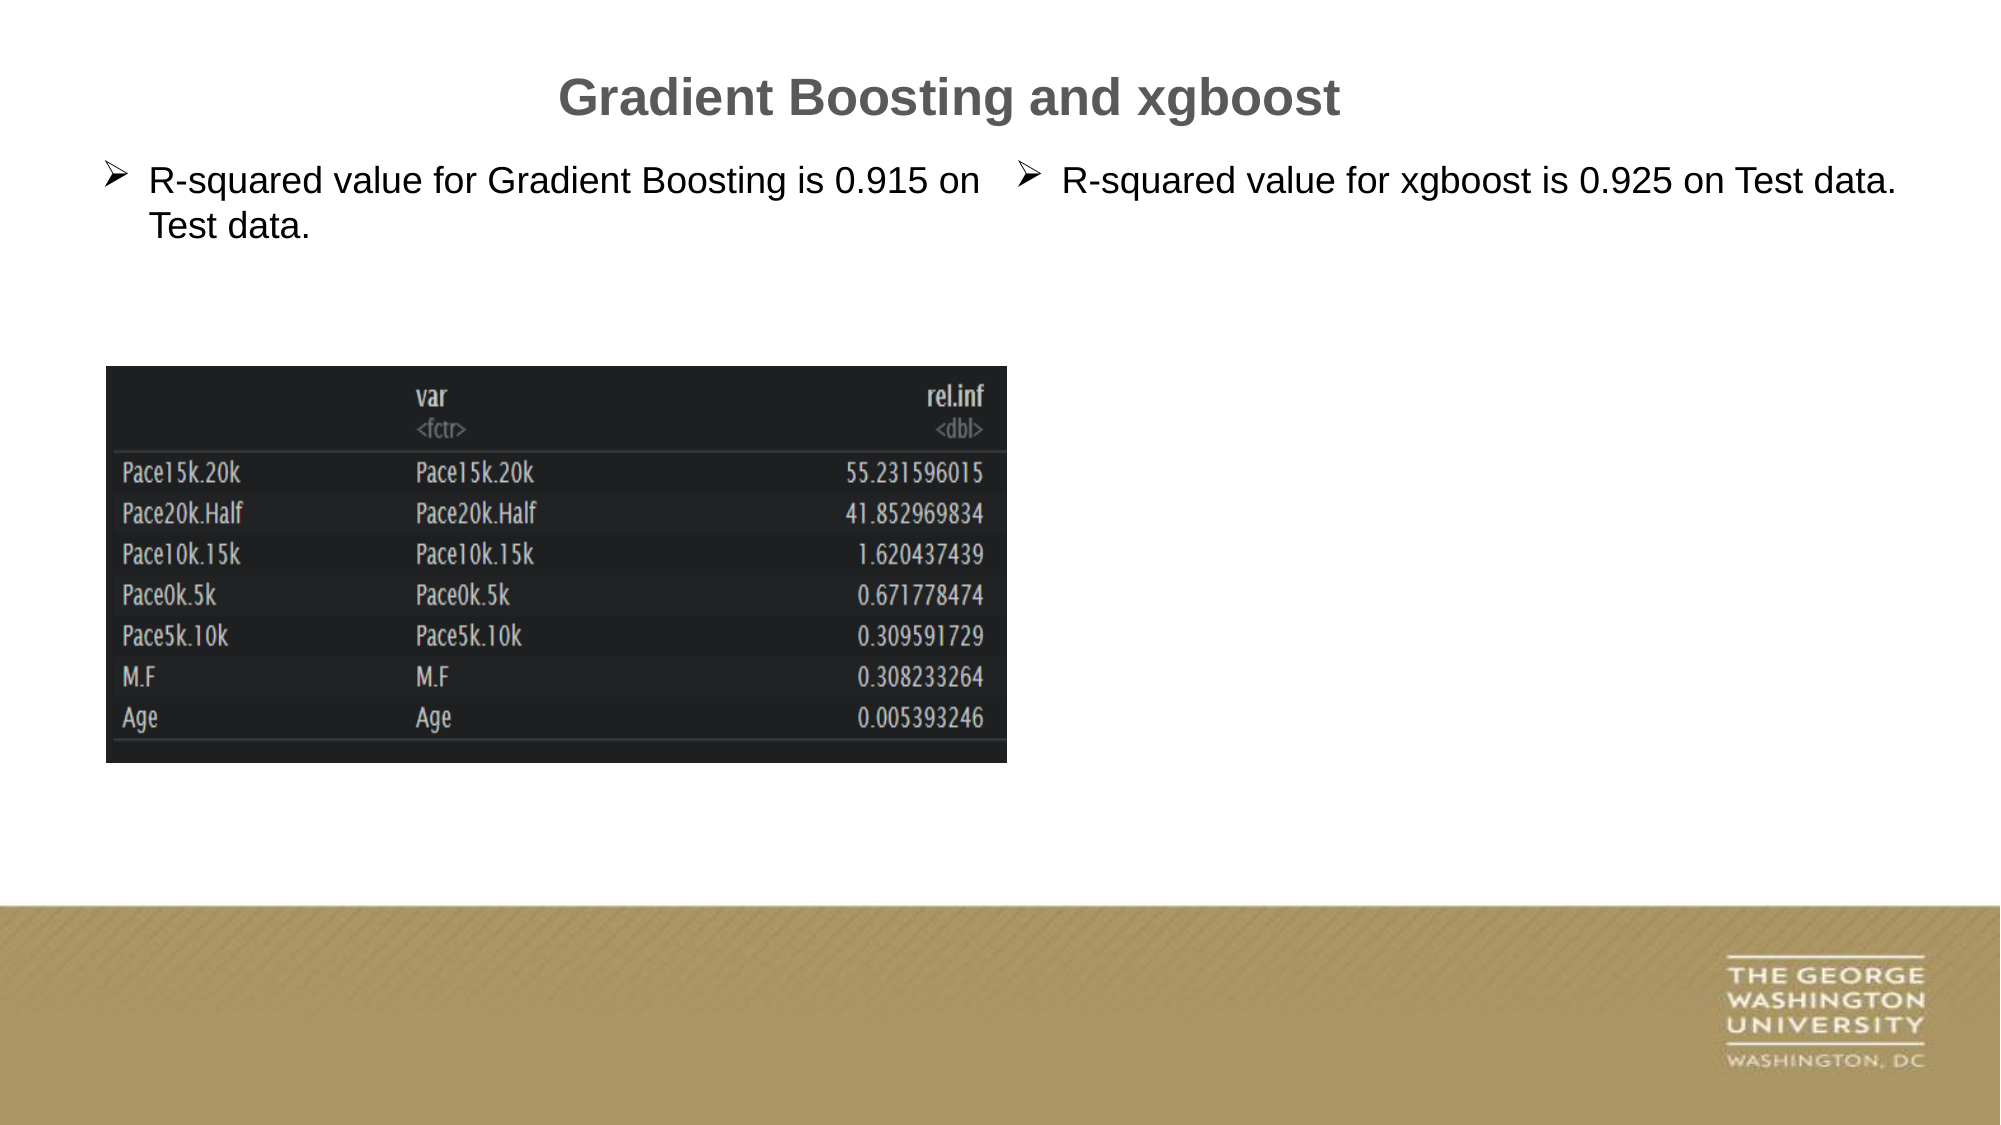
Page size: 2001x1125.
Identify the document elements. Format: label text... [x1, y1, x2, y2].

text_box R-squared value for Gradient Boosting is 0.915 on Test data. [86, 148, 1007, 254]
list Gradient Boosting and xgboost [538, 55, 1362, 148]
picture [0, 0, 2000, 1125]
text_box R-squared value for xgboost is 0.925 on Test data. [999, 148, 2000, 209]
